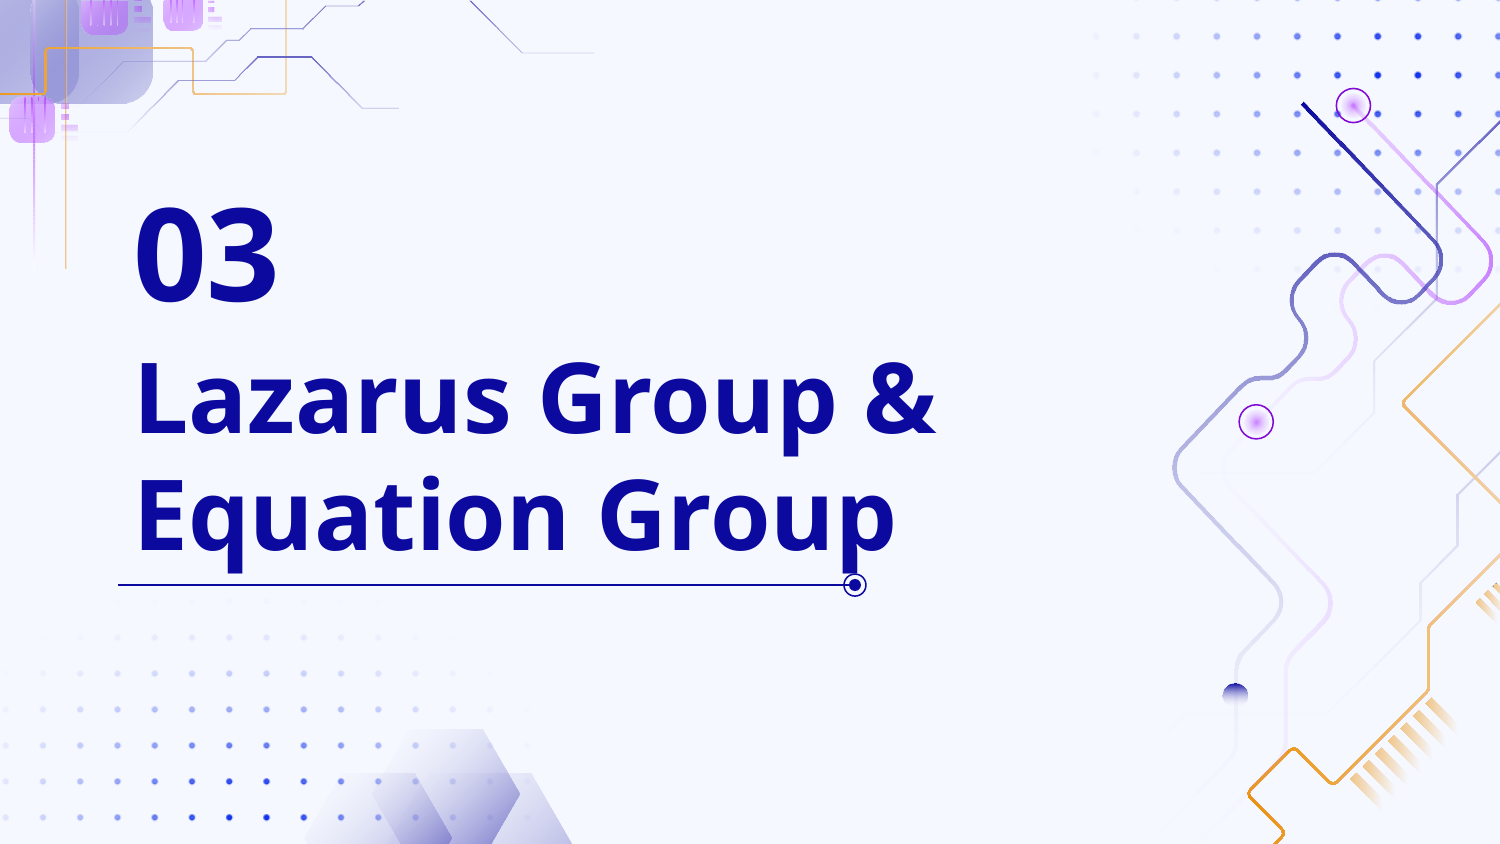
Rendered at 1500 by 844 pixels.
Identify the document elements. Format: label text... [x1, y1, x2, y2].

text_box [117, 573, 867, 597]
title Lazarus Group & Equation Group [118, 348, 1037, 558]
title 03 [118, 168, 398, 332]
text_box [1063, 0, 1500, 844]
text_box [0, 549, 583, 844]
